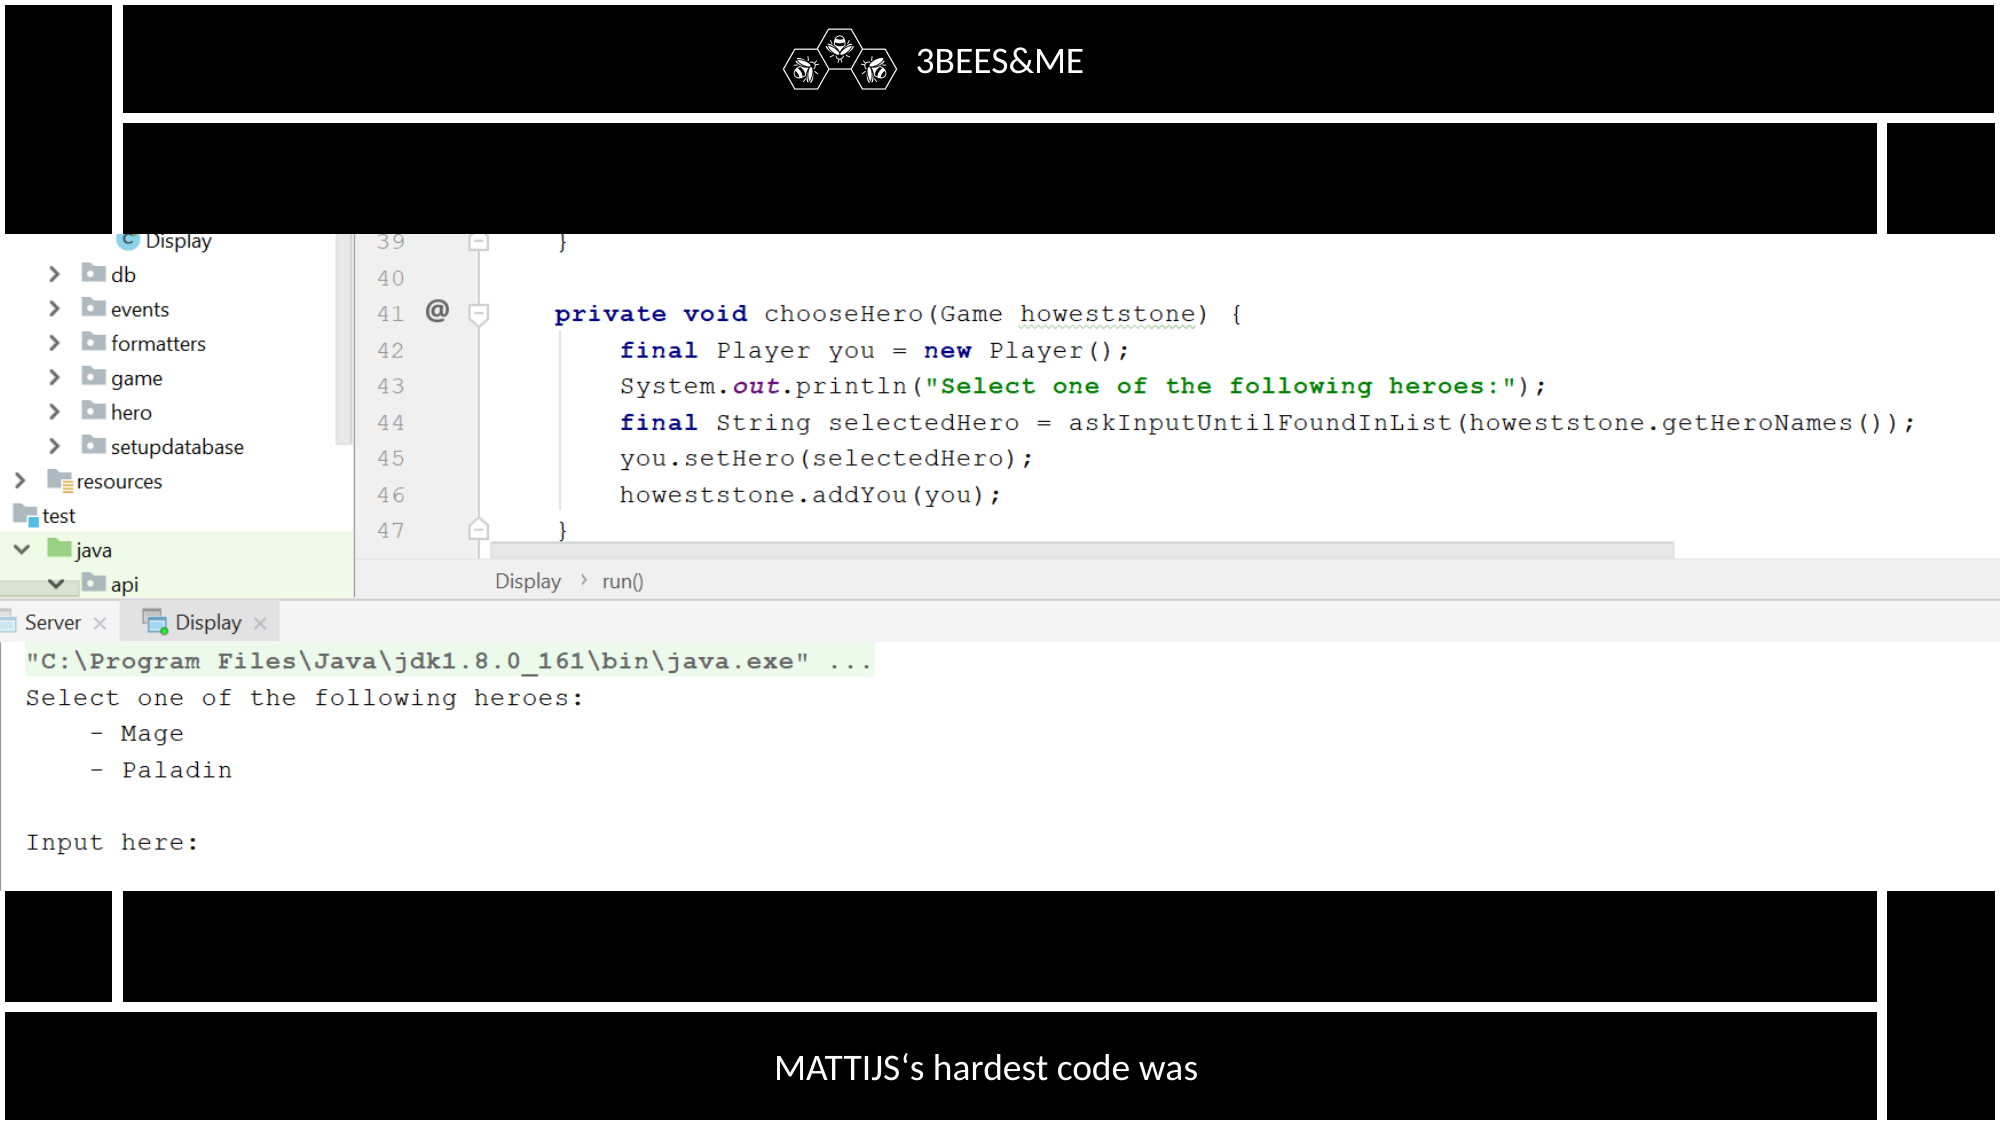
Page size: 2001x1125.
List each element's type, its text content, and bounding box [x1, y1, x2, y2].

text_box [0, 1006, 1883, 1125]
text_box 3BEES&ME [898, 13, 1102, 105]
text_box ‘s hardest code was [916, 1035, 1431, 1096]
picture [782, 28, 899, 90]
picture [0, 234, 2000, 891]
text_box [1881, 891, 2000, 1125]
text_box [0, 891, 119, 1008]
text_box [0, 0, 119, 234]
text_box [119, 0, 2000, 119]
text_box [1881, 117, 2000, 234]
text_box MATTIJS [634, 1035, 916, 1096]
